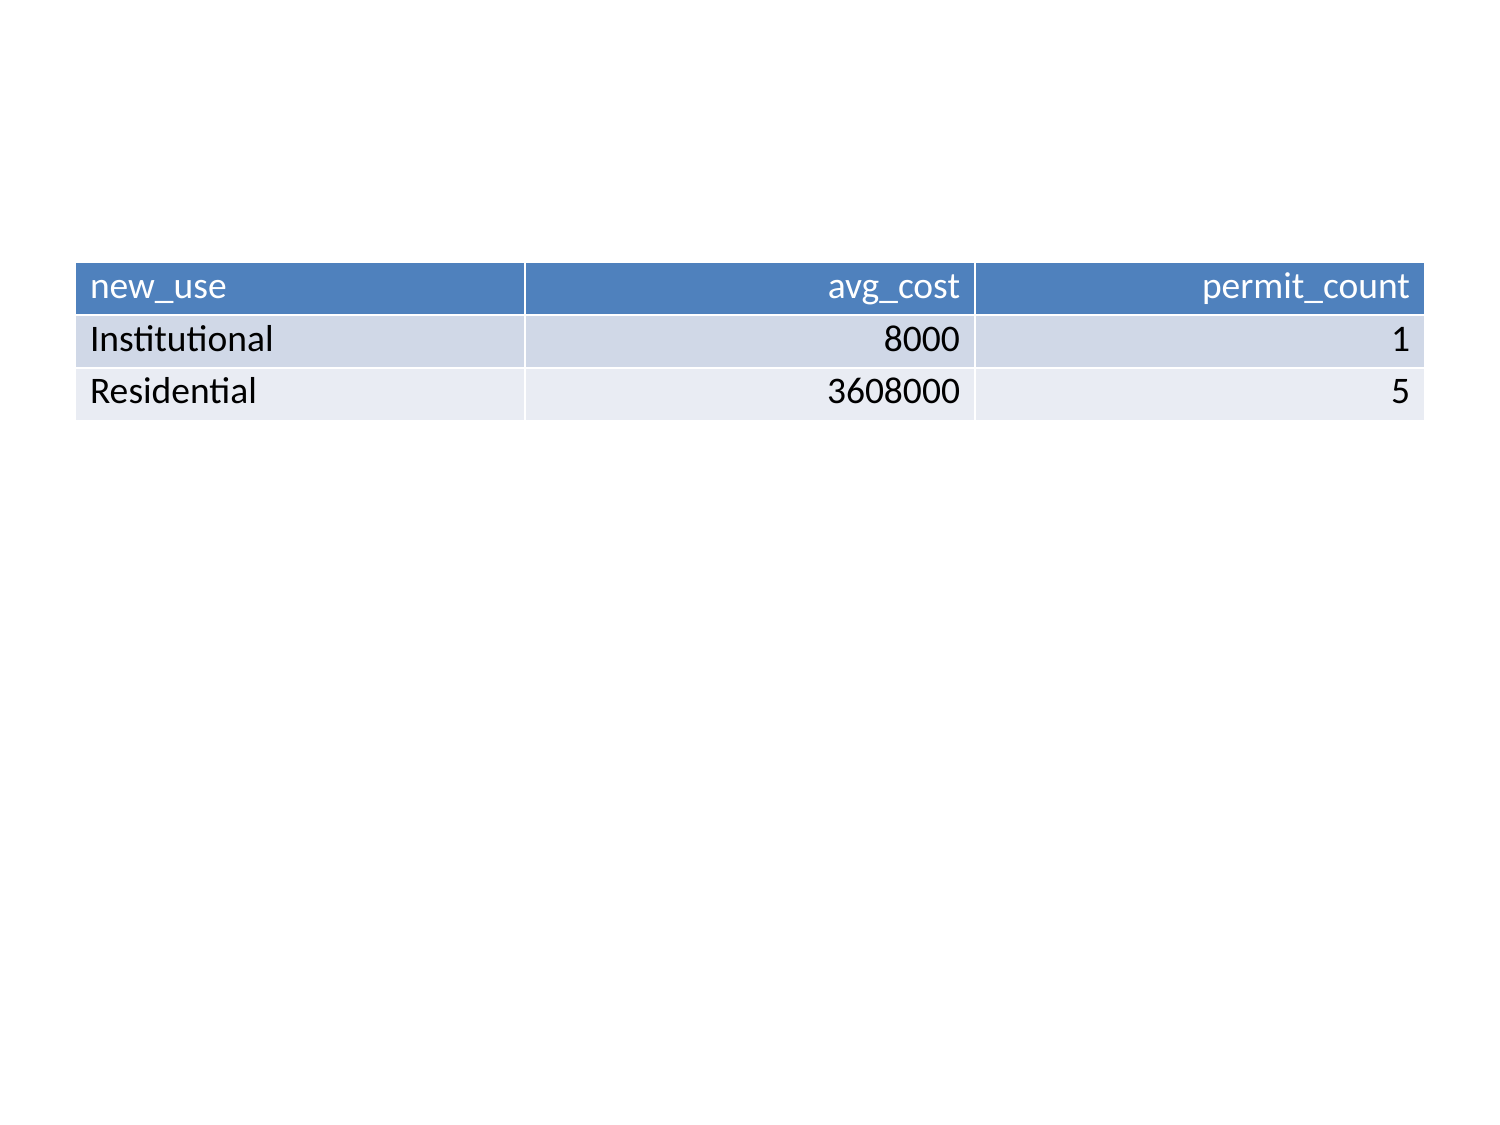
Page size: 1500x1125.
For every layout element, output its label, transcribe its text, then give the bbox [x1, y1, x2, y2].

table_cell 3608000 [526, 369, 974, 420]
table_cell Residential [76, 369, 524, 420]
table_header permit_count [976, 263, 1424, 314]
table_cell 1 [976, 316, 1424, 367]
table_cell 8000 [526, 316, 974, 367]
table_header new_use [76, 263, 524, 314]
table_cell 5 [976, 369, 1424, 420]
table_cell Institutional [76, 316, 524, 367]
table_header avg_cost [526, 263, 974, 314]
